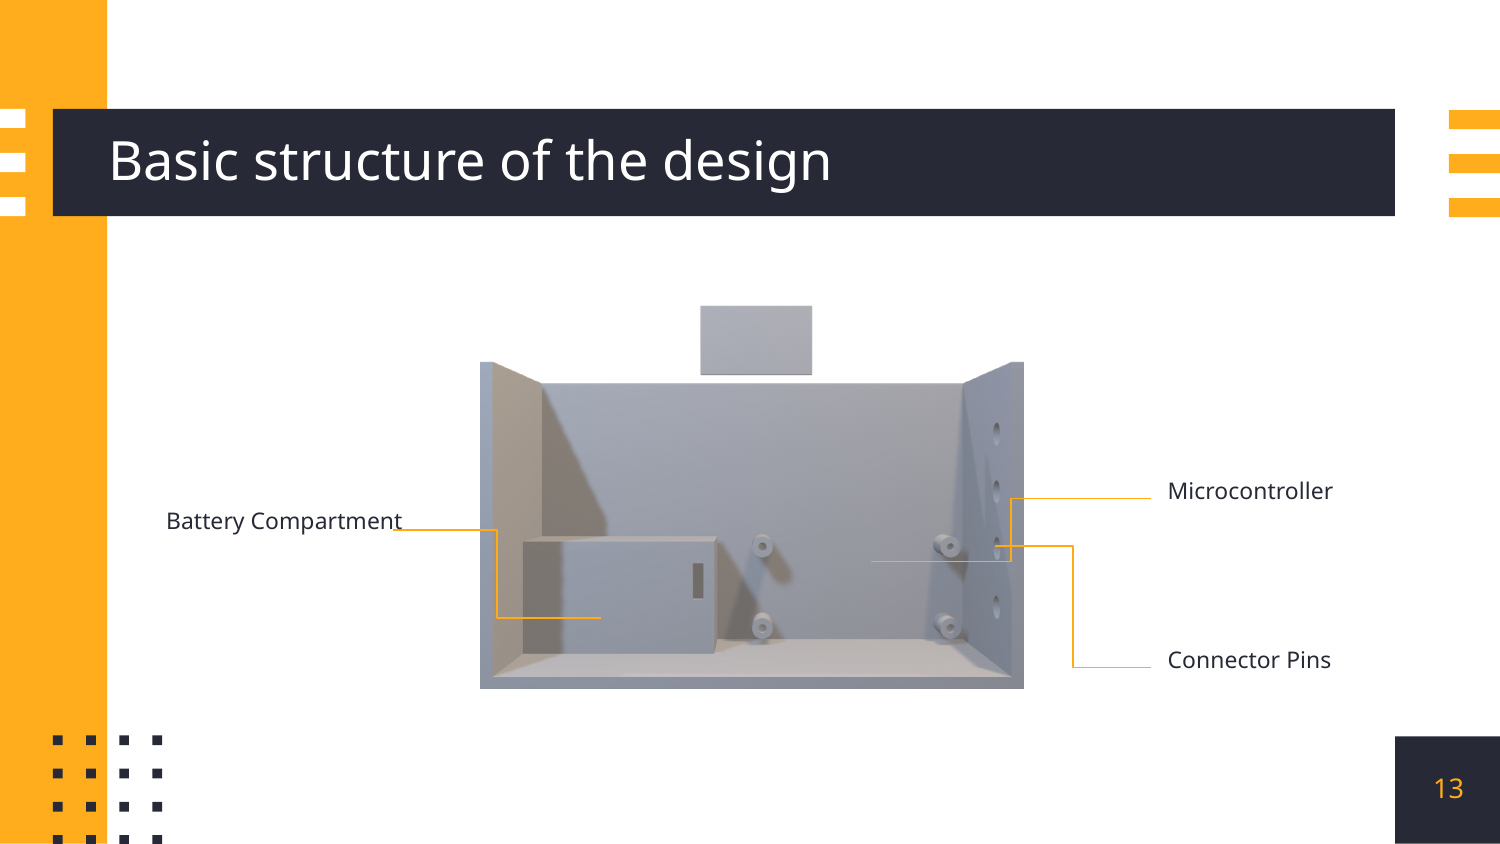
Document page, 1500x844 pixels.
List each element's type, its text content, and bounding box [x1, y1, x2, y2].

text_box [871, 498, 1152, 562]
text_box Connector Pins [1167, 641, 1414, 758]
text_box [393, 529, 602, 619]
title Basic structure of the design [108, 108, 1396, 217]
picture [480, 263, 1024, 690]
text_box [995, 545, 1152, 668]
text_box Microcontroller [1167, 472, 1414, 588]
slide_number 13 [1395, 736, 1500, 844]
text_box Battery Compartment [166, 502, 413, 618]
